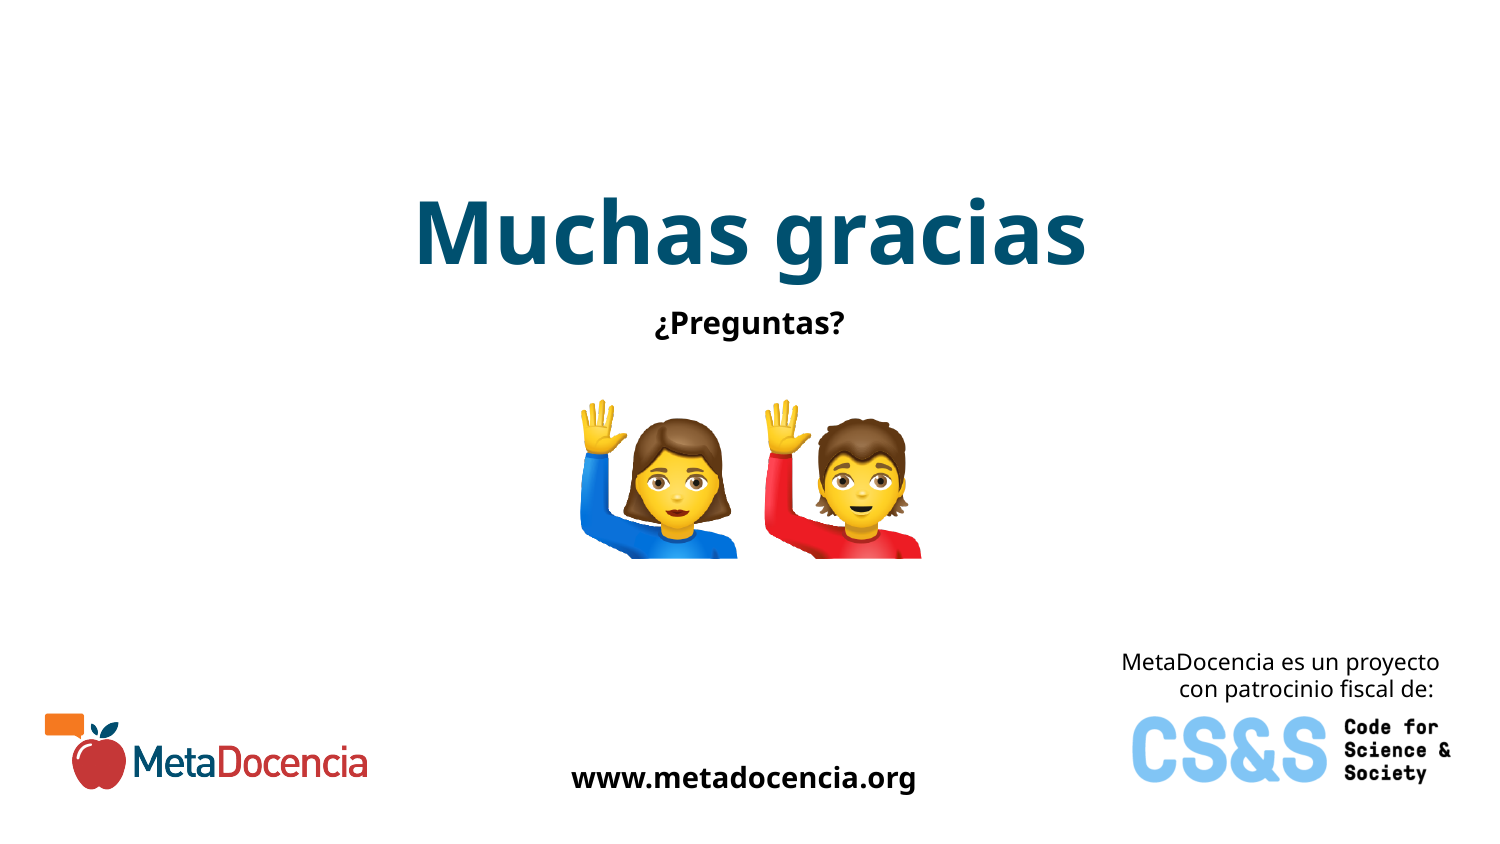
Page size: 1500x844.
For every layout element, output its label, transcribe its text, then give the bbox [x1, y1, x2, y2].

text_box ¿Preguntas? [452, 269, 1048, 356]
text_box Muchas gracias [373, 155, 1127, 290]
text_box MetaDocencia es un proyecto con patrocinio fiscal de: [1089, 632, 1456, 718]
picture [566, 384, 749, 566]
picture [40, 708, 370, 794]
text_box www.metadocencia.org [556, 744, 944, 810]
picture [751, 384, 934, 566]
picture [1129, 713, 1460, 790]
